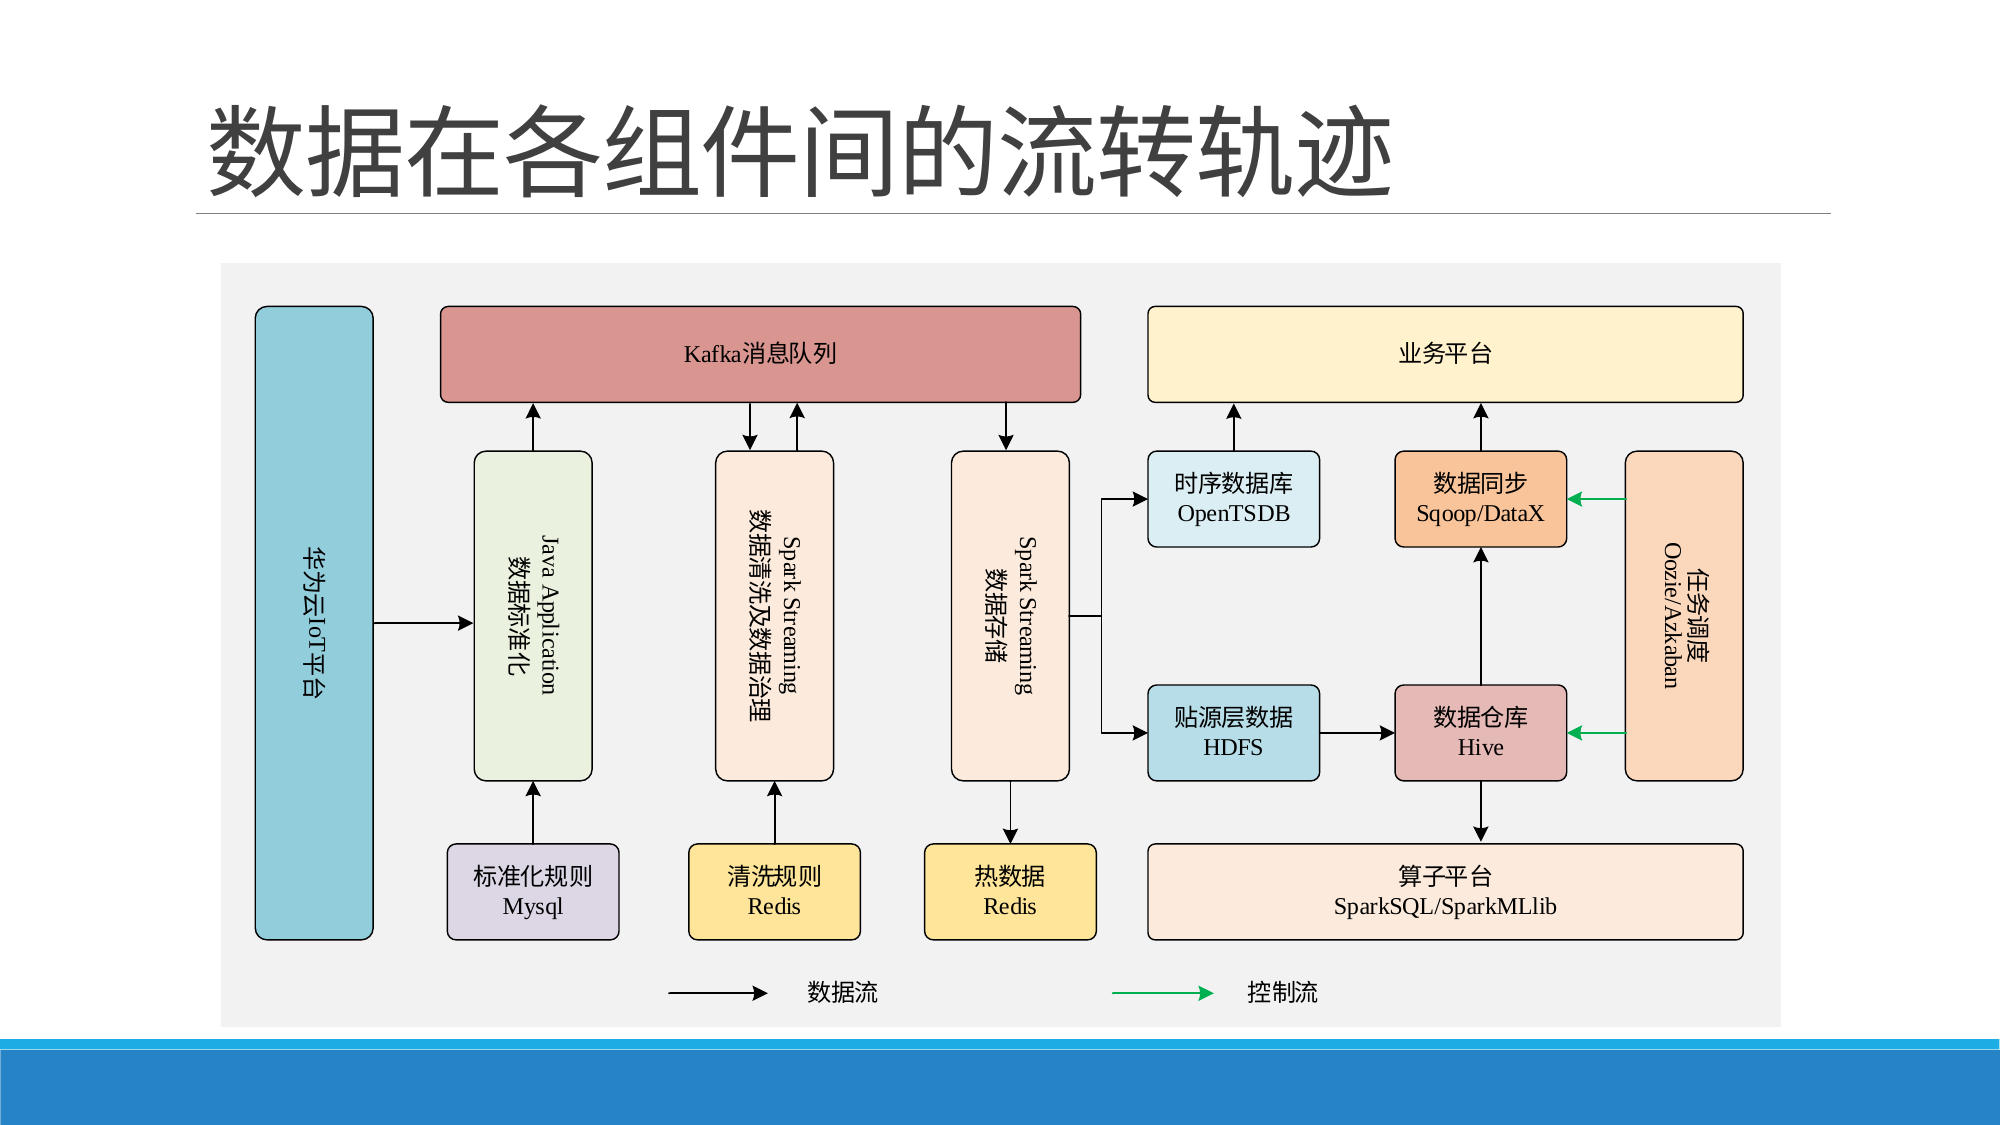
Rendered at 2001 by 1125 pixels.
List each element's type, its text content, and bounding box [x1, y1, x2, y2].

title 数据在各组件间的流转轨迹 [191, 17, 1827, 218]
picture [217, 259, 1783, 1028]
